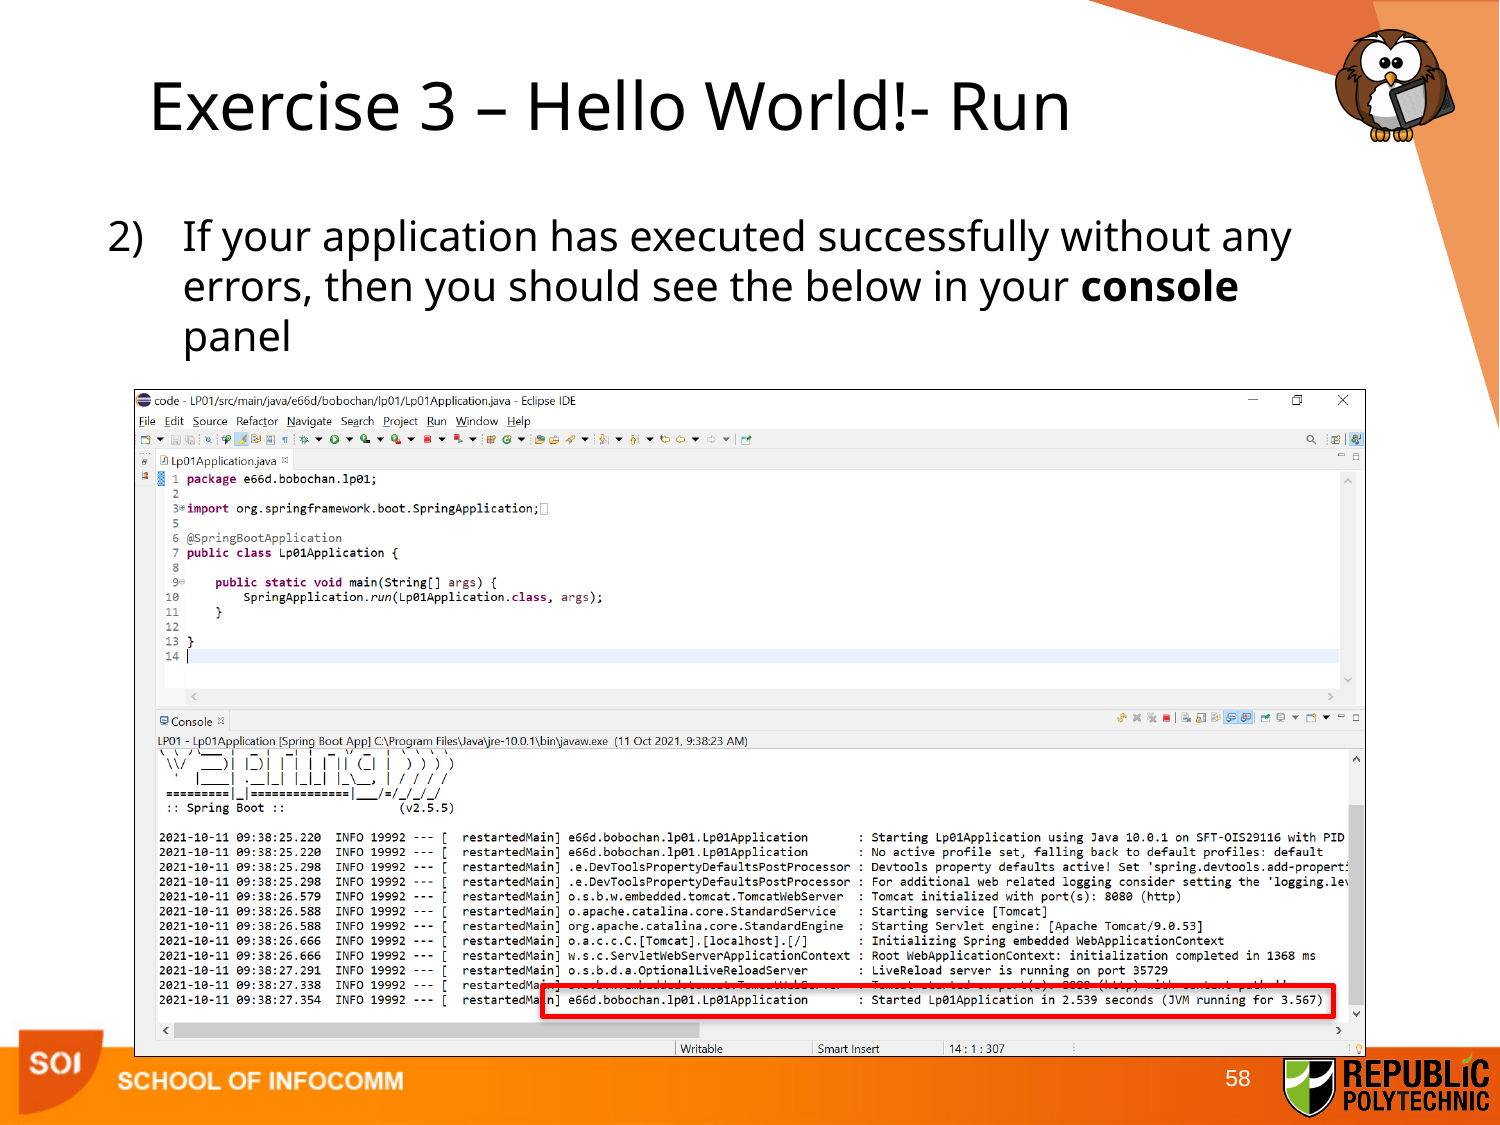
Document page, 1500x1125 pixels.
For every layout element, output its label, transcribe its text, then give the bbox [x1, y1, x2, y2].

slide_number 58 [1210, 1056, 1500, 1117]
picture [0, 0, 1500, 1125]
list If your application has executed successfully without any errors, then you should see the below in your console panel [93, 202, 1336, 820]
text_box Exercise 3 – Hello World!- Run [134, 56, 1279, 151]
